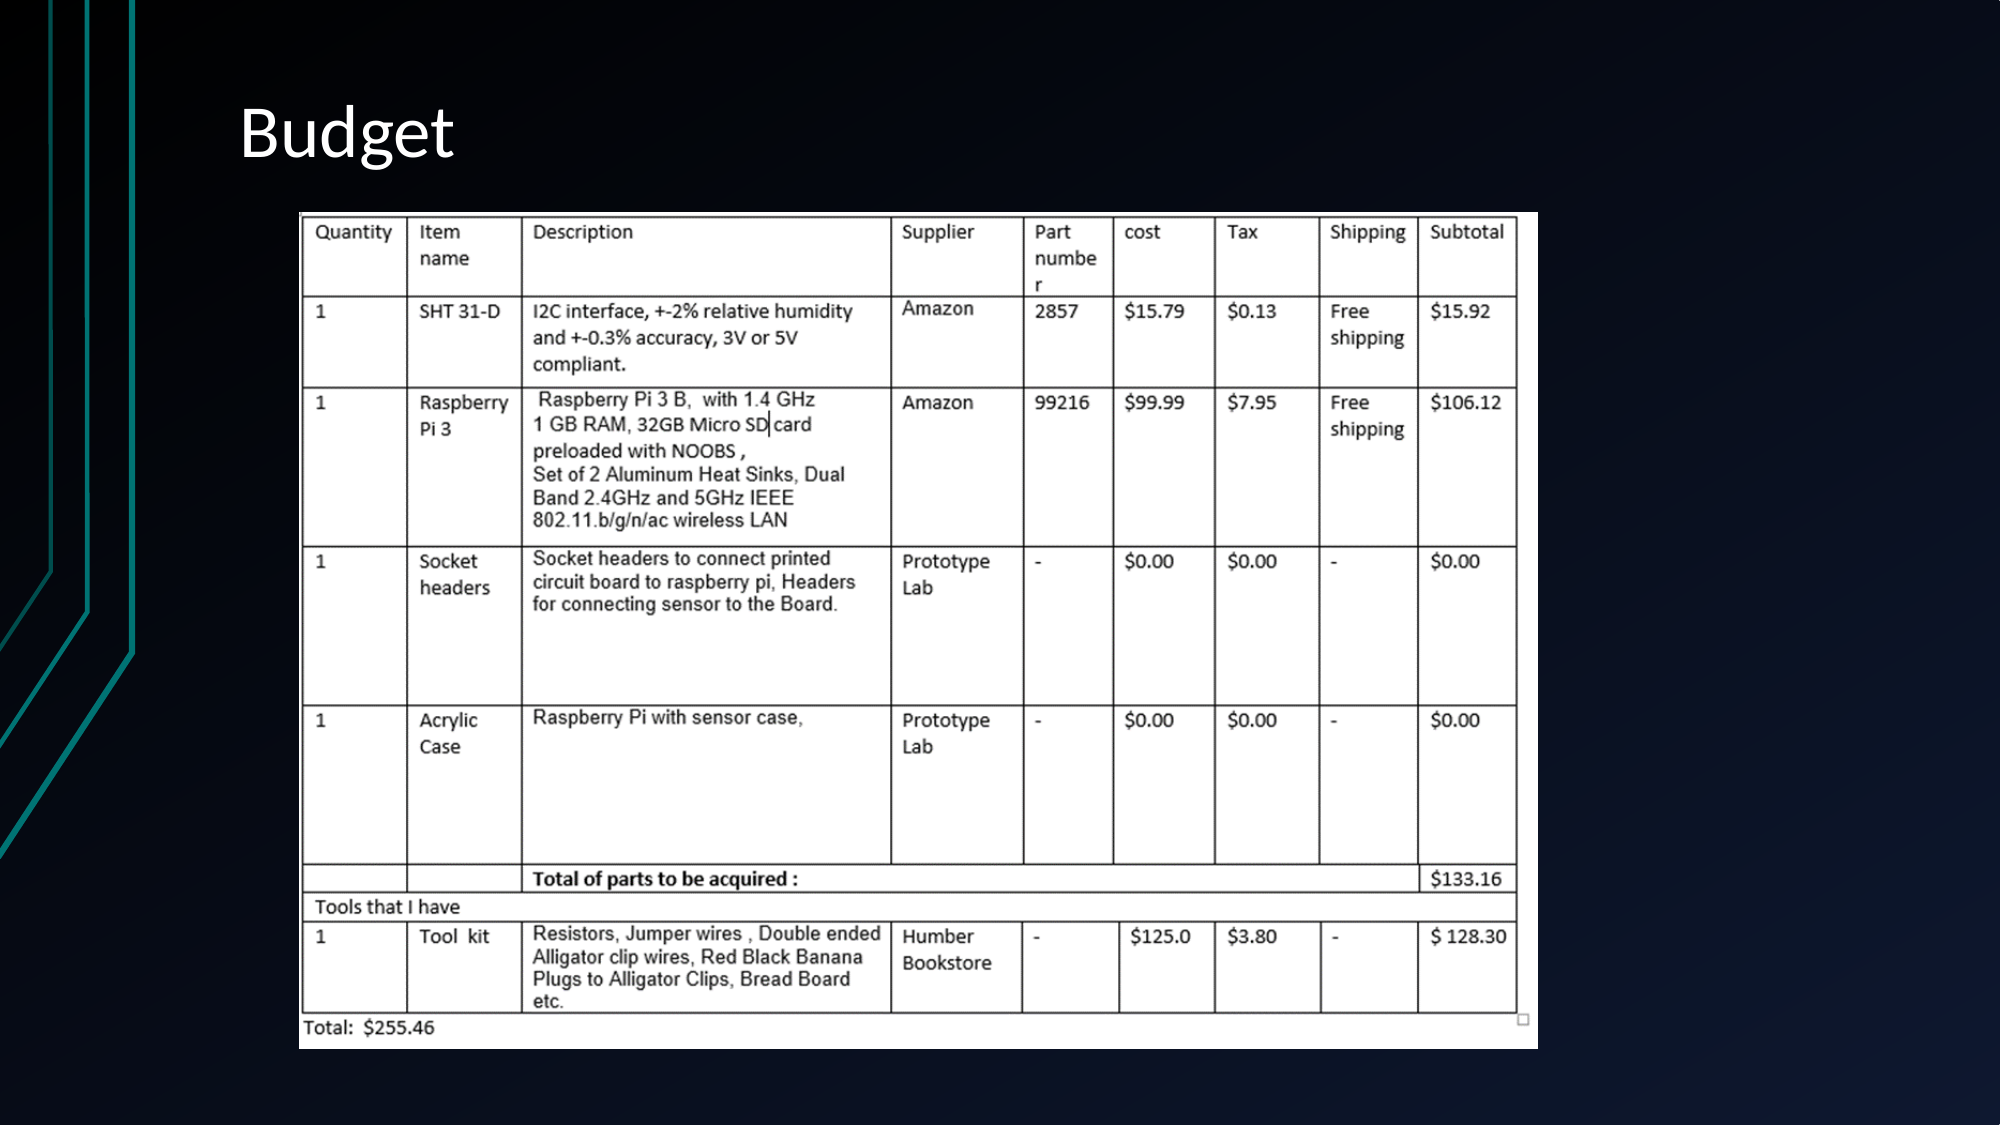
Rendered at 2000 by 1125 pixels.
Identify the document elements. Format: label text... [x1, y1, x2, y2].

text_box Budget [224, 74, 776, 180]
picture [299, 212, 1538, 1050]
